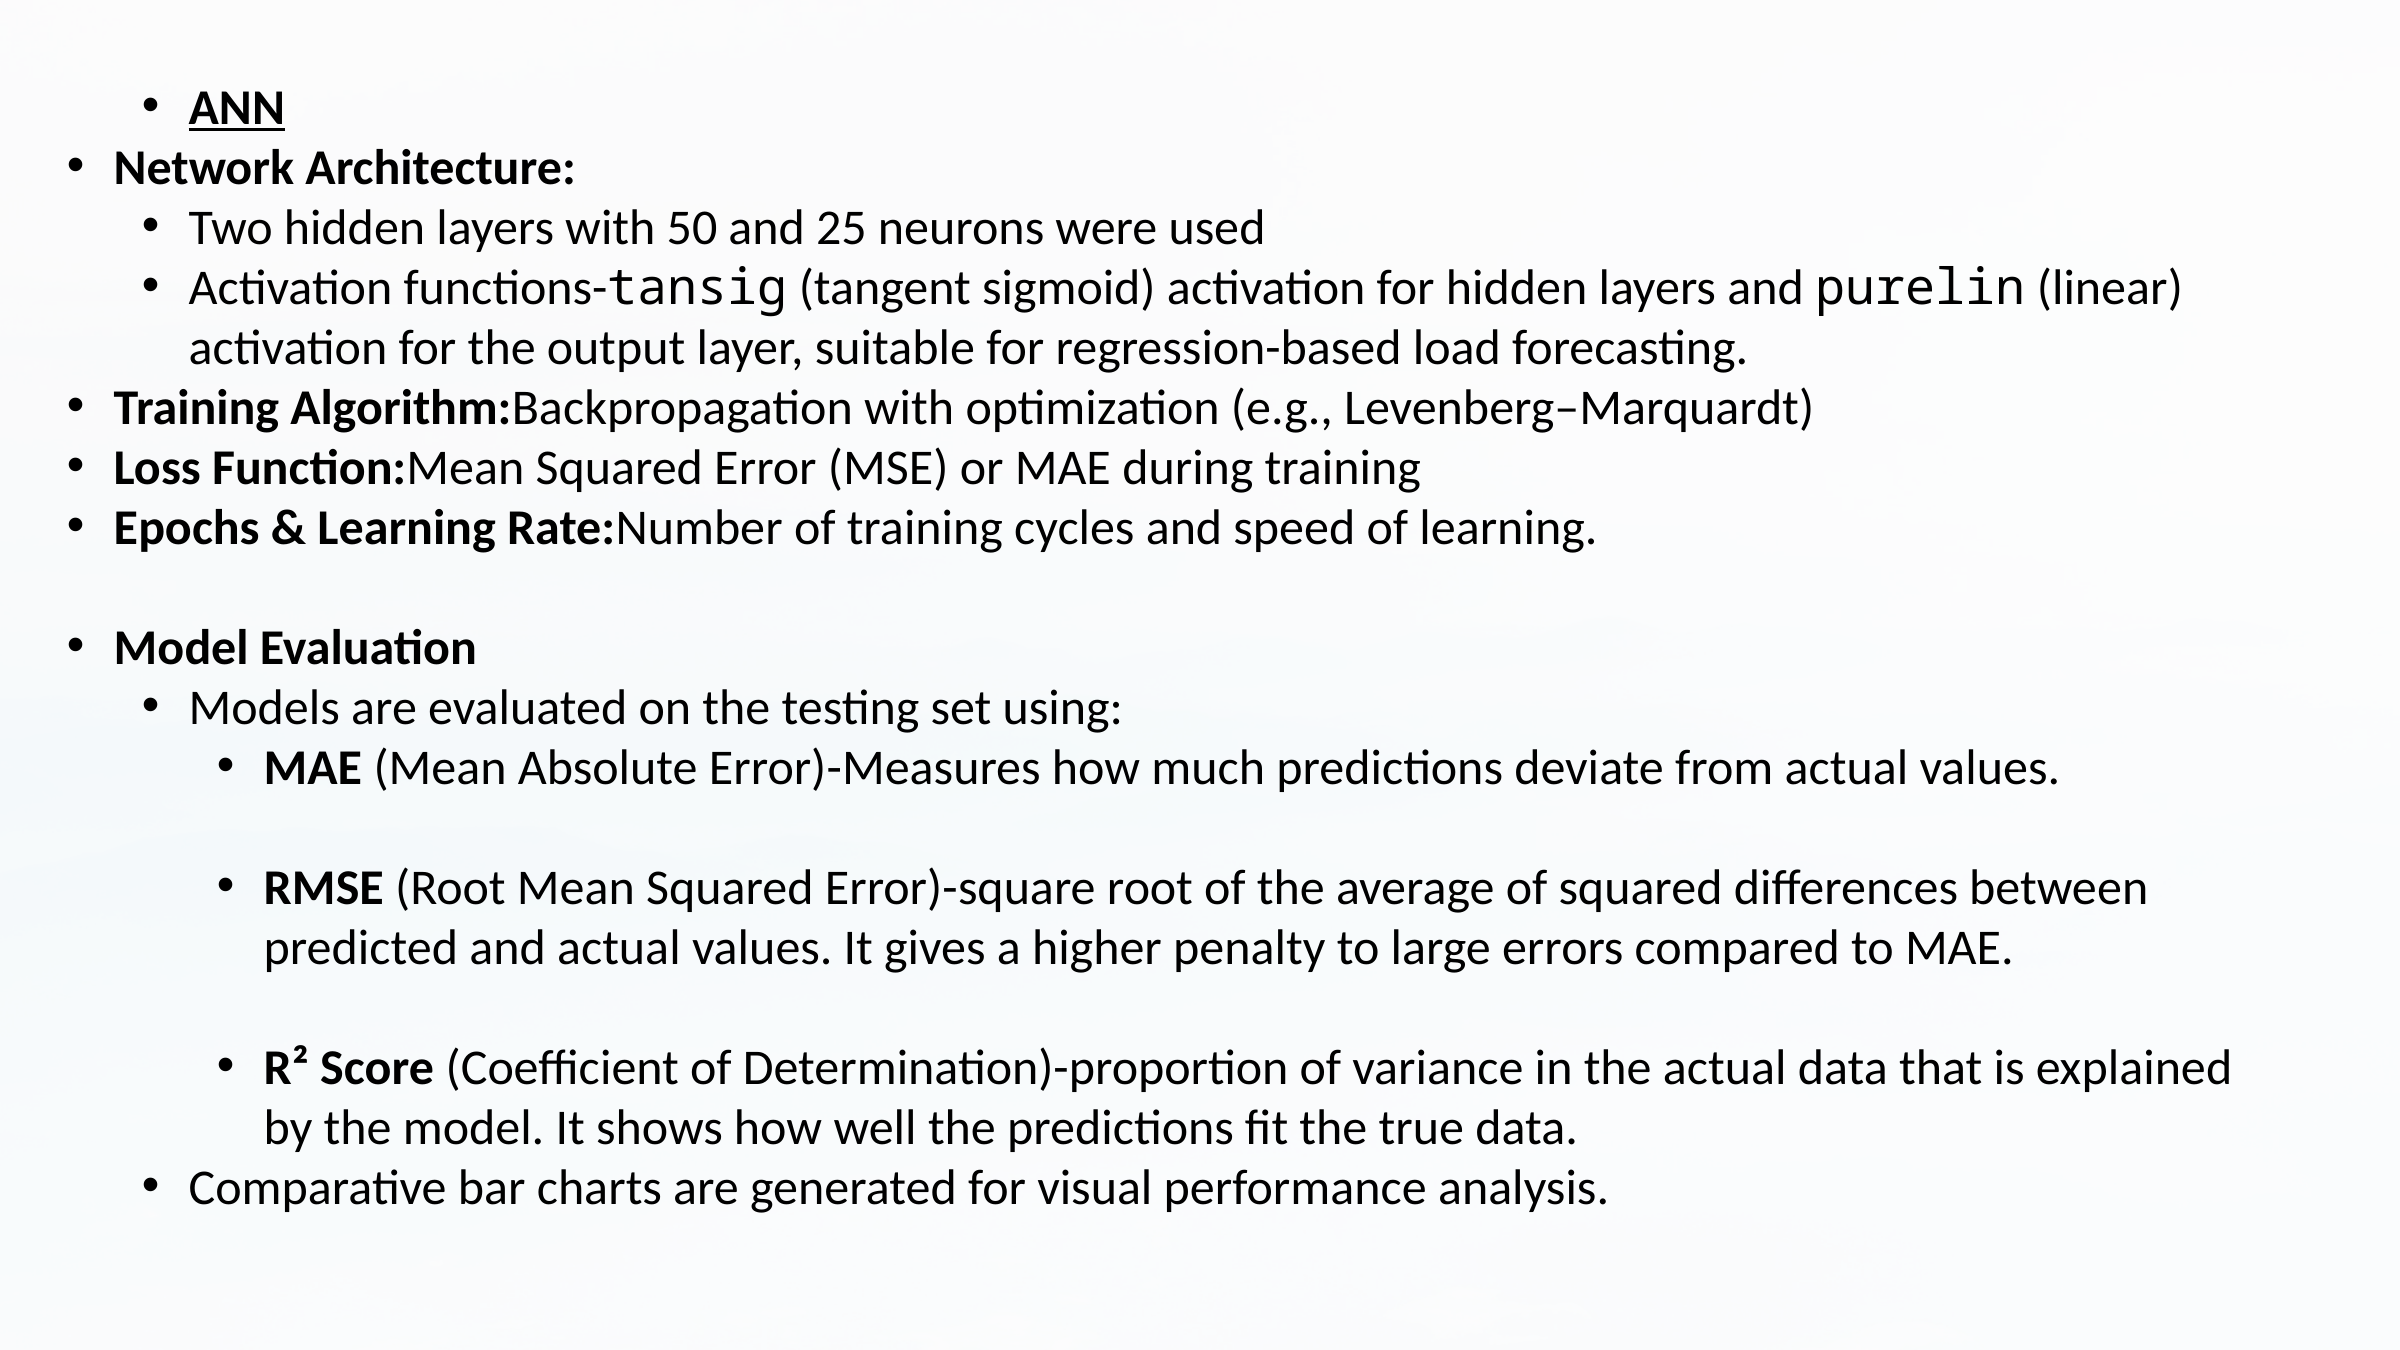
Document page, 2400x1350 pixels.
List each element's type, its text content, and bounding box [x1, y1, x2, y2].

text_box ANN Network Architecture: Two hidden layers with 50 and 25 neurons were used Activation functions-tansig (tangent sigmoid) activation for hidden layers and purelin (linear) activation for the output layer, suitable for regression-based load forecasting. Training Algorithm:Backpropagation with optimization (e.g., Levenberg–Marquardt) Loss Function:Mean Squared Error (MSE) or MAE during training Epochs & Learning Rate:Number of training cycles and speed of learning. Model Evaluation Models are evaluated on the testing set using: MAE (Mean Absolute Error)-Measures how much predictions deviate from actual values. RMSE (Root Mean Squared Error)-square root of the average of squared differences between predicted and actual values. It gives a higher penalty to large errors compared to MAE. R² Score (Coefficient of Determination)-proportion of variance in the actual data that is explained by the model. It shows how well the predictions fit the true data. Comparative bar charts are generated for visual performance analysis. [51, 66, 2299, 1282]
